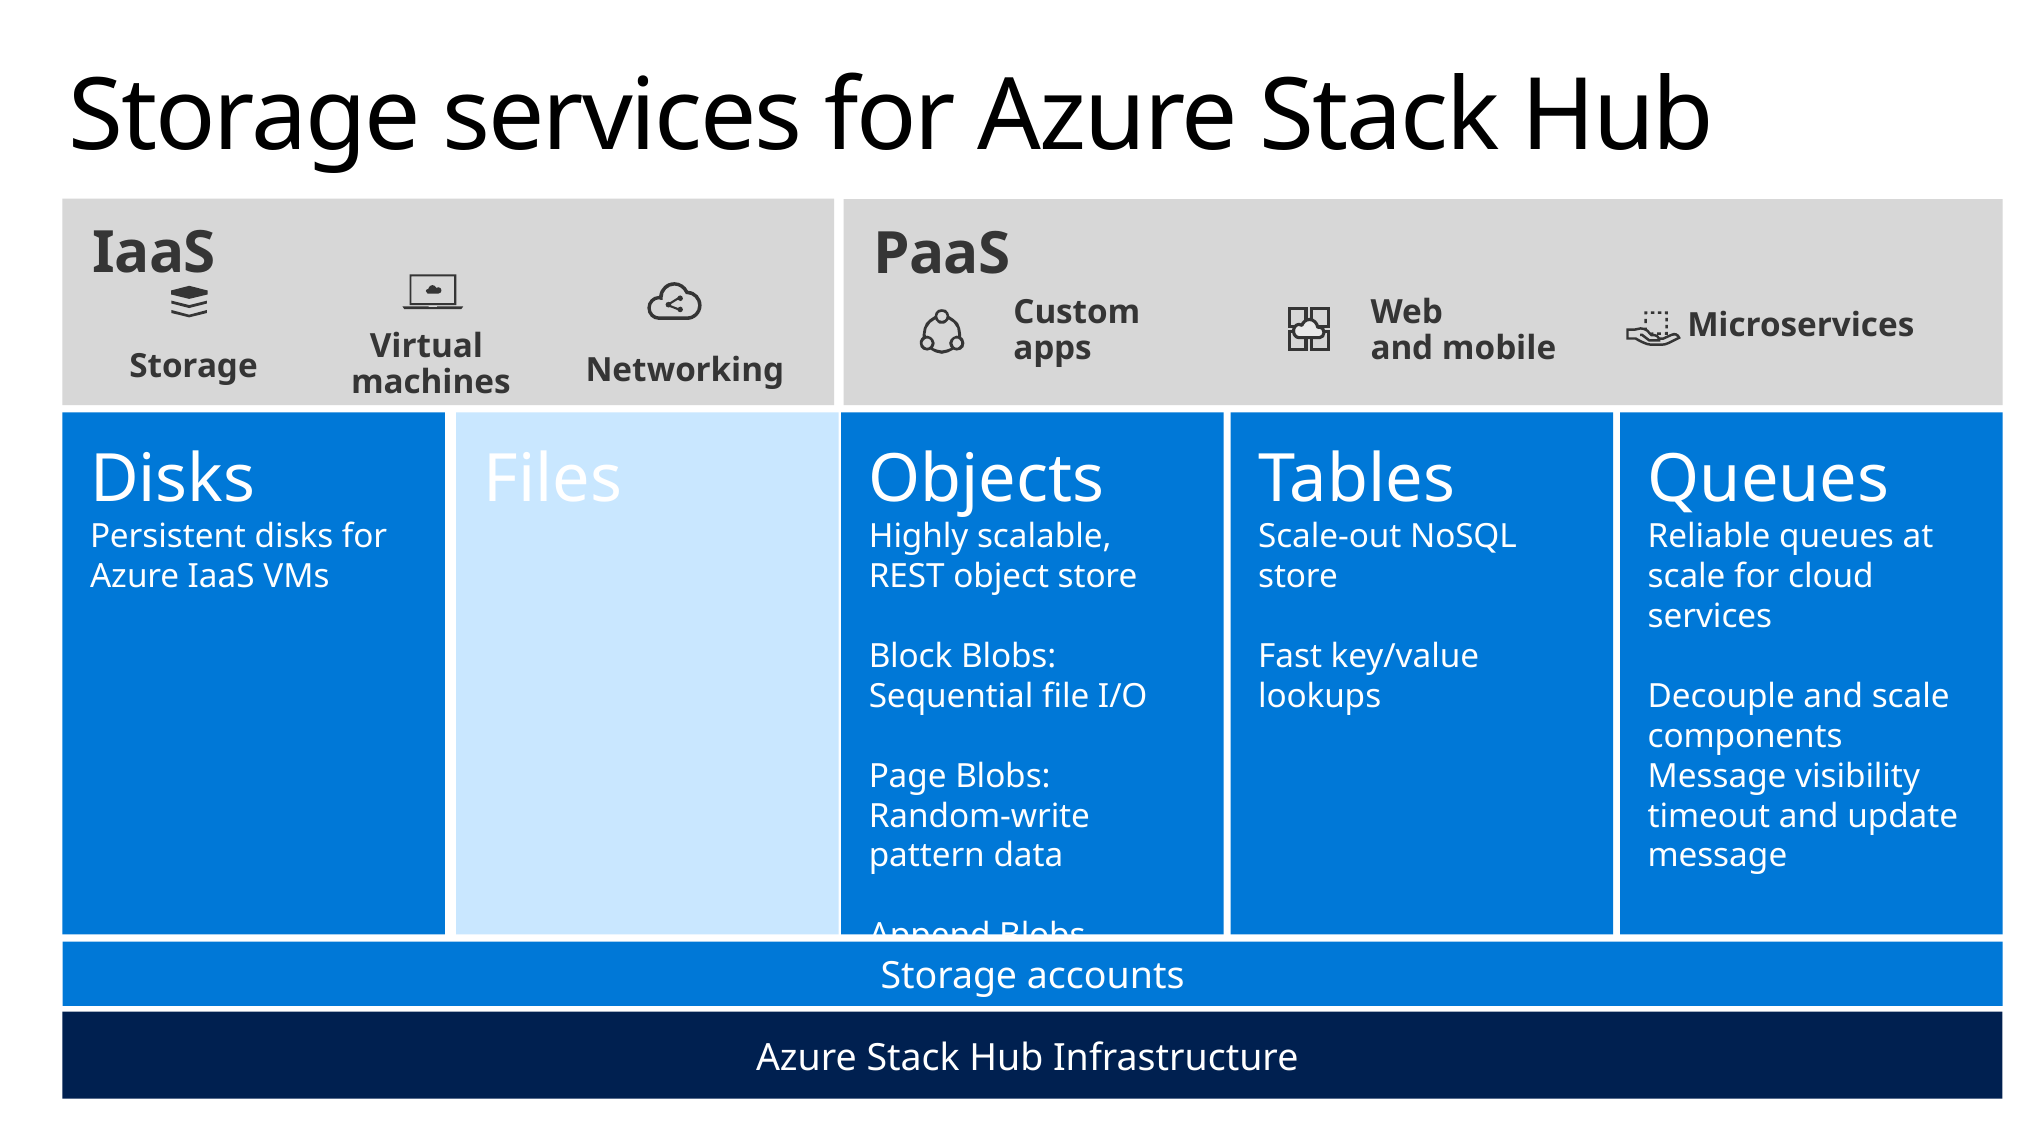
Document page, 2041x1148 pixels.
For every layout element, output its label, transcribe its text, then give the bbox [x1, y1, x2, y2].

text_box Custom apps [927, 271, 1231, 391]
text_box Queues Reliable queues at scale for cloud services Decouple and scale components Message visibility timeout and update message [1619, 411, 2003, 935]
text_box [24, 198, 927, 428]
text_box Storage accounts [62, 941, 2004, 1007]
text_box Web and mobile [1265, 271, 1681, 391]
text_box Objects Highly scalable, REST object store Block Blobs: Sequential file I/O Page Blobs: Random-write pattern data Append Blobs [840, 411, 1224, 935]
text_box Azure Stack Hub Infrastructure [62, 1011, 2003, 1099]
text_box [1582, 289, 2029, 375]
text_box Disks Persistent disks for Azure IaaS VMs [62, 428, 446, 935]
text_box PaaS [927, 198, 2003, 406]
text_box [1289, 307, 1329, 351]
title Storage services for Azure Stack Hub [45, 48, 1996, 198]
text_box Files [455, 428, 839, 935]
text_box Tables Scale-out NoSQL store Fast key/value lookups [1230, 411, 1614, 935]
text_box [927, 309, 965, 354]
